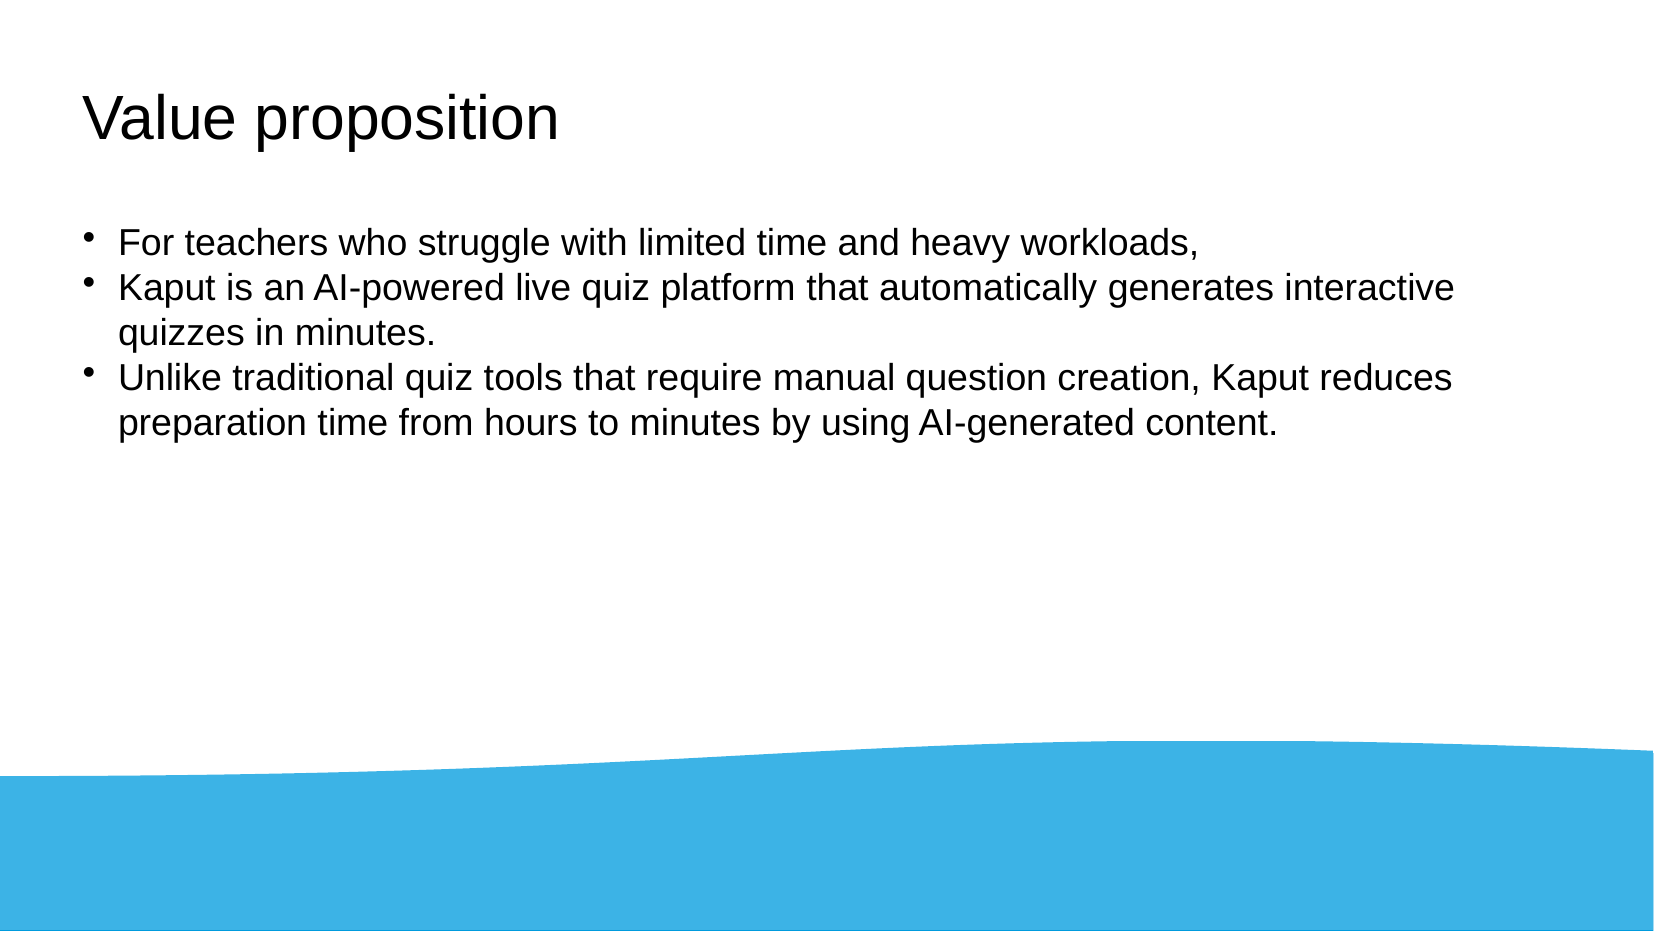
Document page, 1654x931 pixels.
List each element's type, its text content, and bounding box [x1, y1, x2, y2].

title Value proposition [82, 37, 1571, 193]
subtitle For teachers who struggle with limited time and heavy workloads, Kaput is an AI-powered live quiz platform that automatically generates interactive quizzes in minutes. Unlike traditional quiz tools that require manual question creation, Kaput reduces preparation time from hours to minutes by using AI-generated content. [82, 217, 1571, 757]
